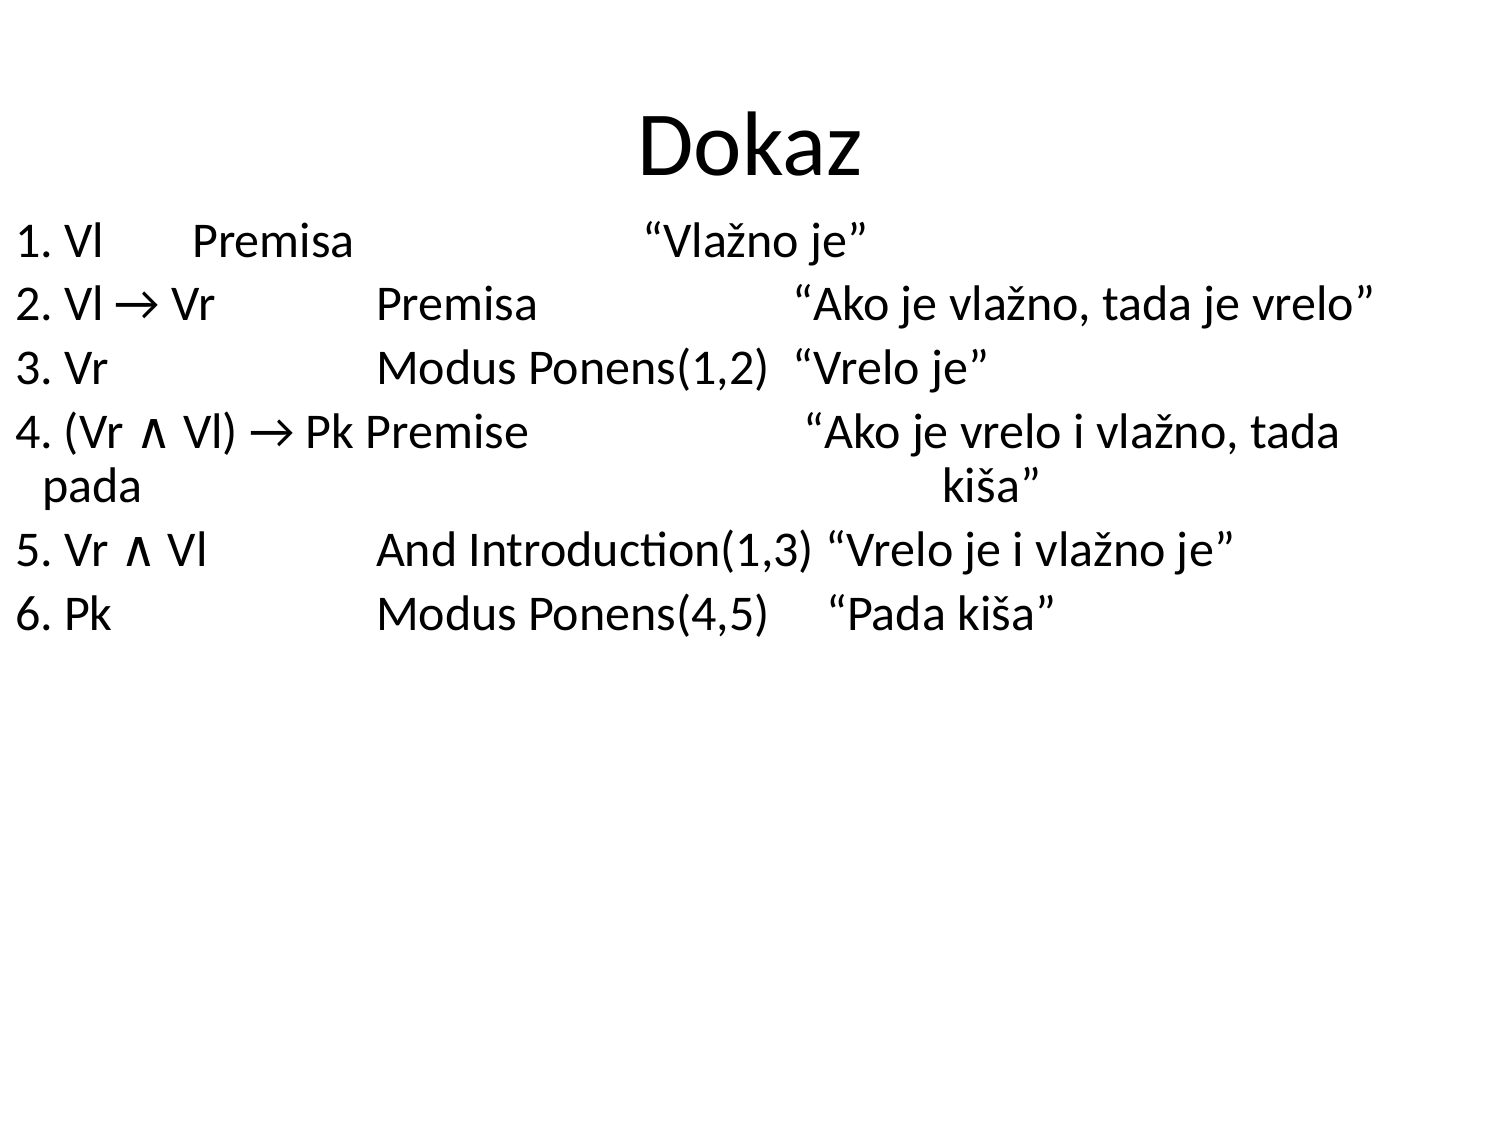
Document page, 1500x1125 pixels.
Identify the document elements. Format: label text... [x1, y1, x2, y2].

list 1. Vl Premisa “Vlažno je” 2. Vl → Vr Premisa “Ako je vlažno, tada je vrelo” 3. Vr Modus Ponens(1,2) “Vrelo je” 4. (Vr ∧ Vl) → Pk Premise “Ako je vrelo i vlažno, tada pada kiša” 5. Vr ∧ Vl And Introduction(1,3) “Vrelo je i vlažno je” 6. Pk Modus Ponens(4,5) “Pada kiša” [0, 200, 1463, 1125]
title Dokaz [75, 45, 1425, 200]
